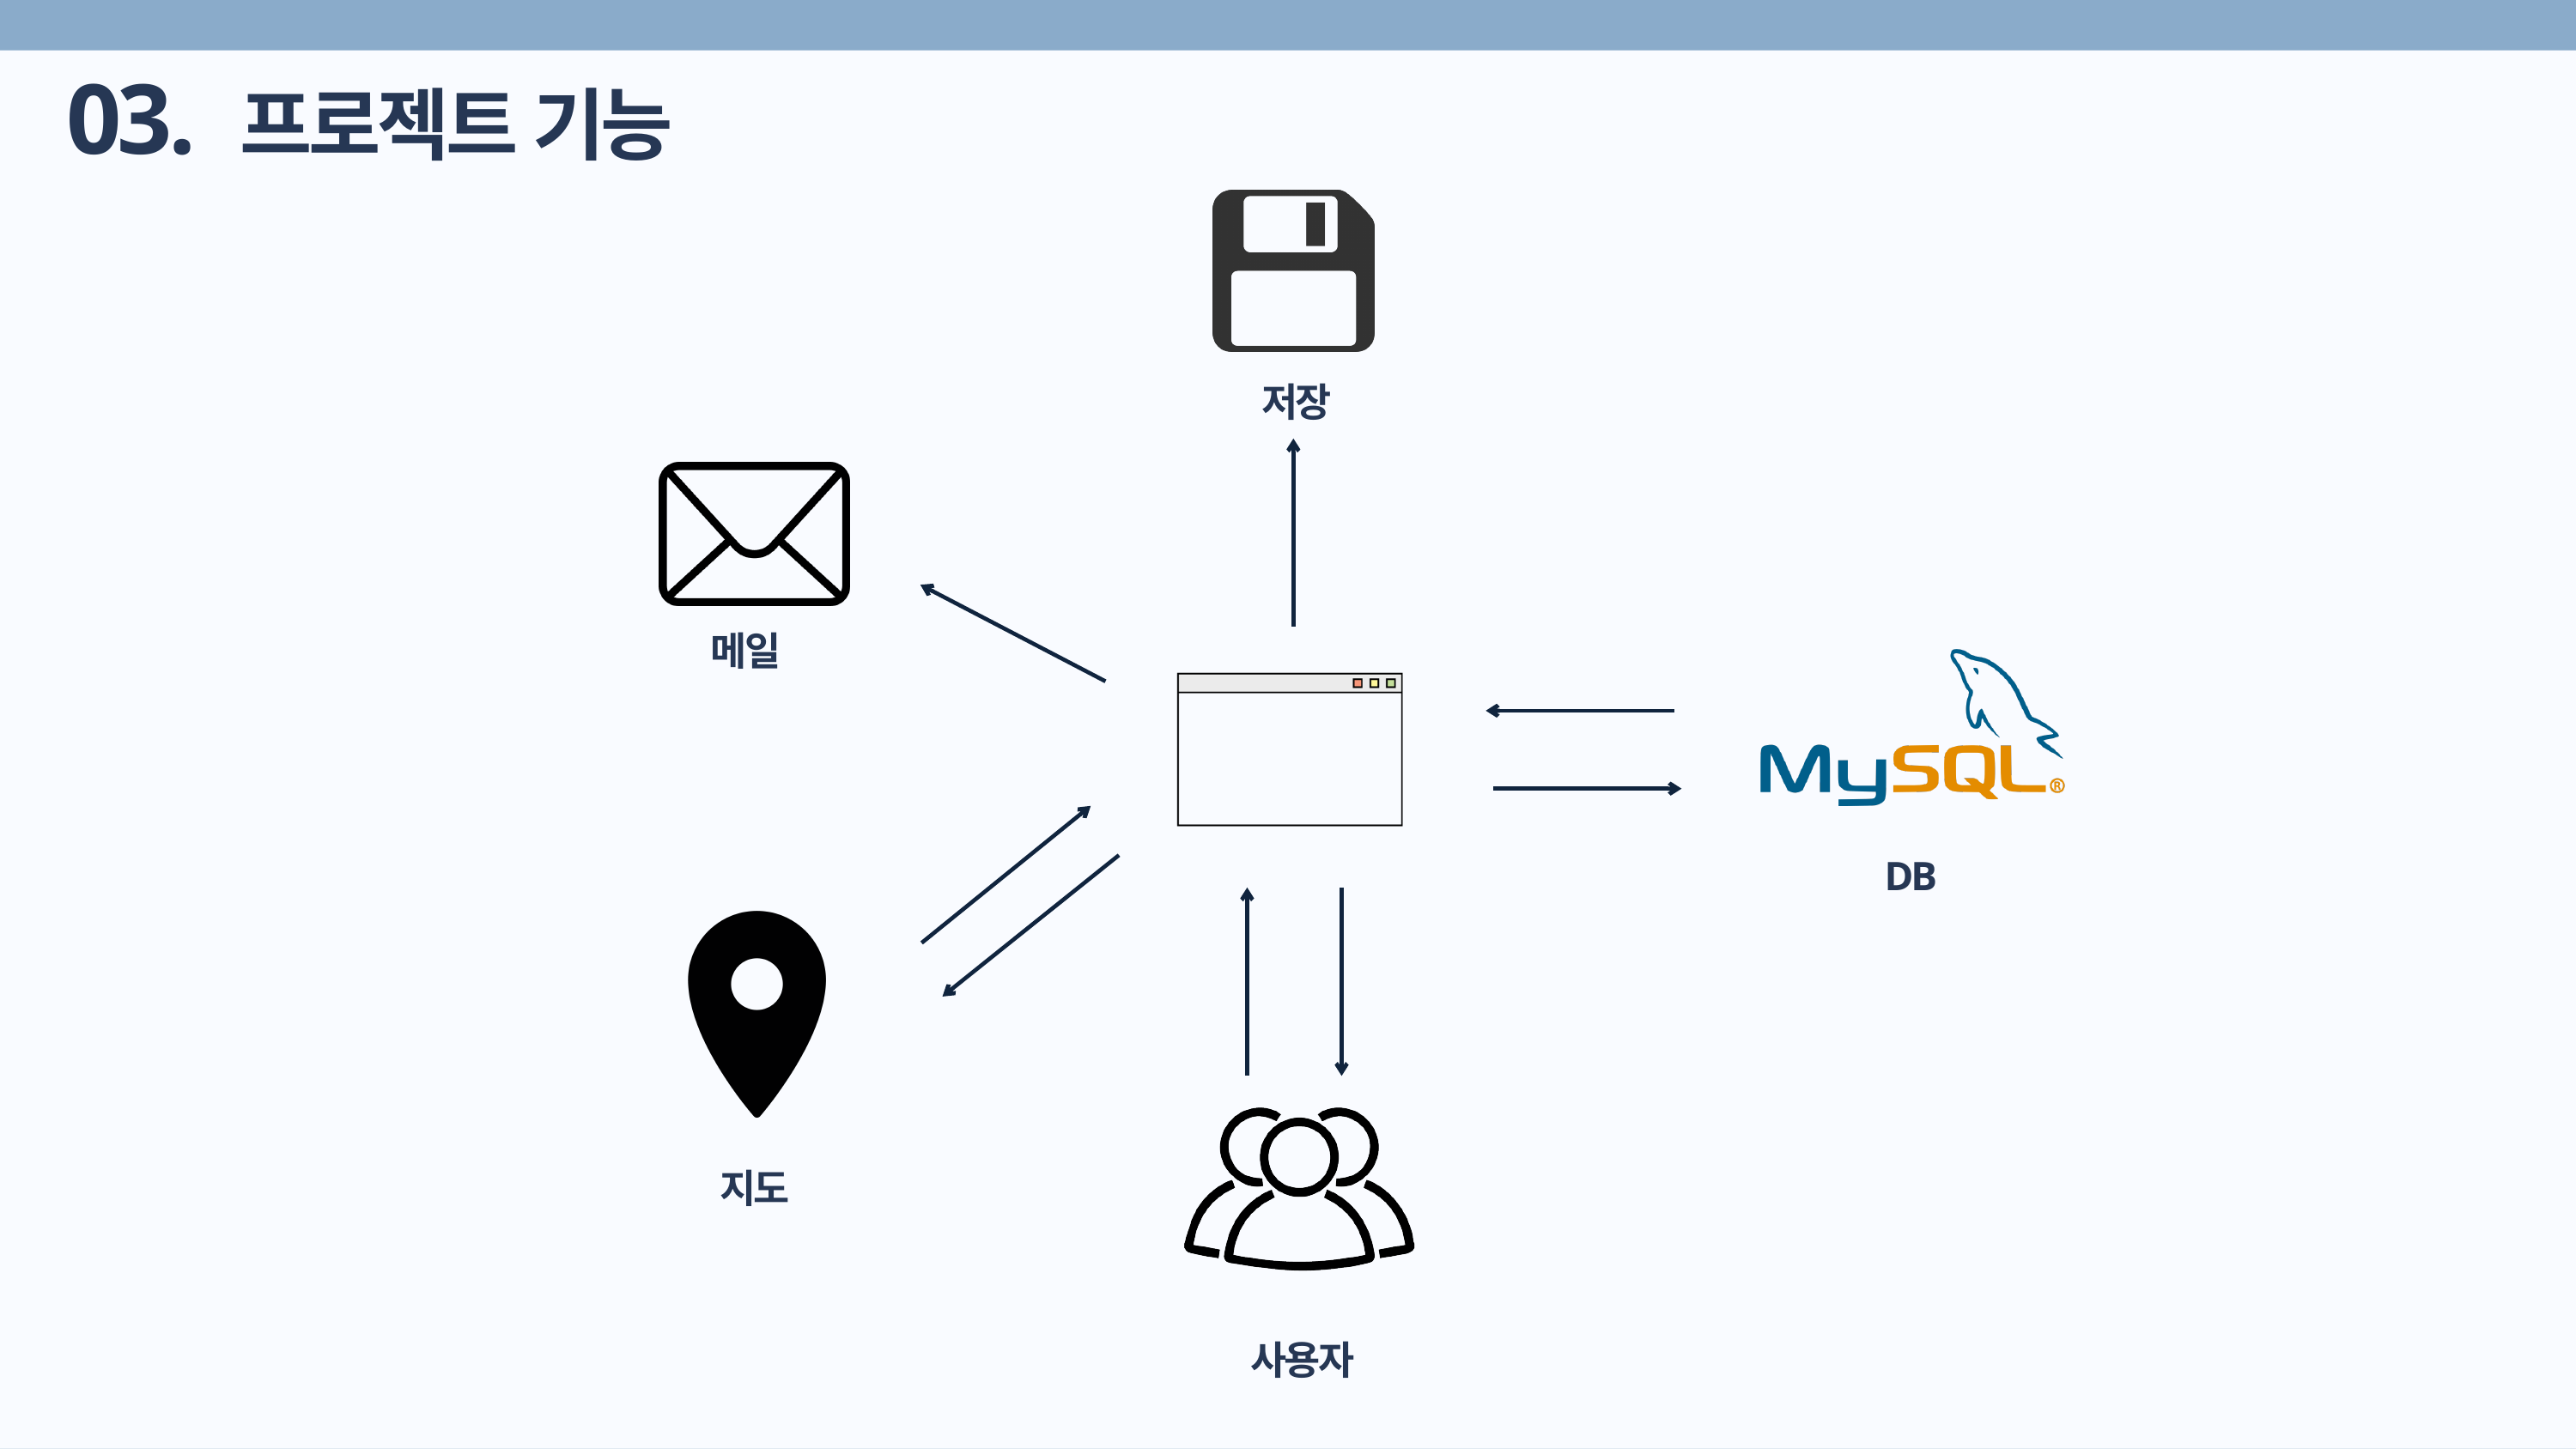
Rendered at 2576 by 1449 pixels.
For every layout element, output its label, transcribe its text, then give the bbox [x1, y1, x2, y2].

text_box [0, 0, 2576, 50]
picture [648, 906, 866, 1124]
text_box 03. 프로젝트 기능 [64, 55, 890, 173]
picture [1180, 1067, 1419, 1306]
text_box DB [1882, 850, 1962, 900]
picture [1149, 562, 1427, 978]
text_box 지도 [697, 1161, 817, 1211]
picture [1212, 190, 1375, 352]
picture [1759, 647, 2066, 807]
text_box [0, 50, 2576, 1449]
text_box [921, 805, 1091, 943]
text_box 저장 [1239, 375, 1359, 425]
text_box 사용자 [1249, 1333, 1369, 1383]
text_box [920, 584, 1106, 682]
text_box 메일 [708, 638, 798, 674]
picture [658, 438, 850, 630]
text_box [942, 854, 1120, 997]
